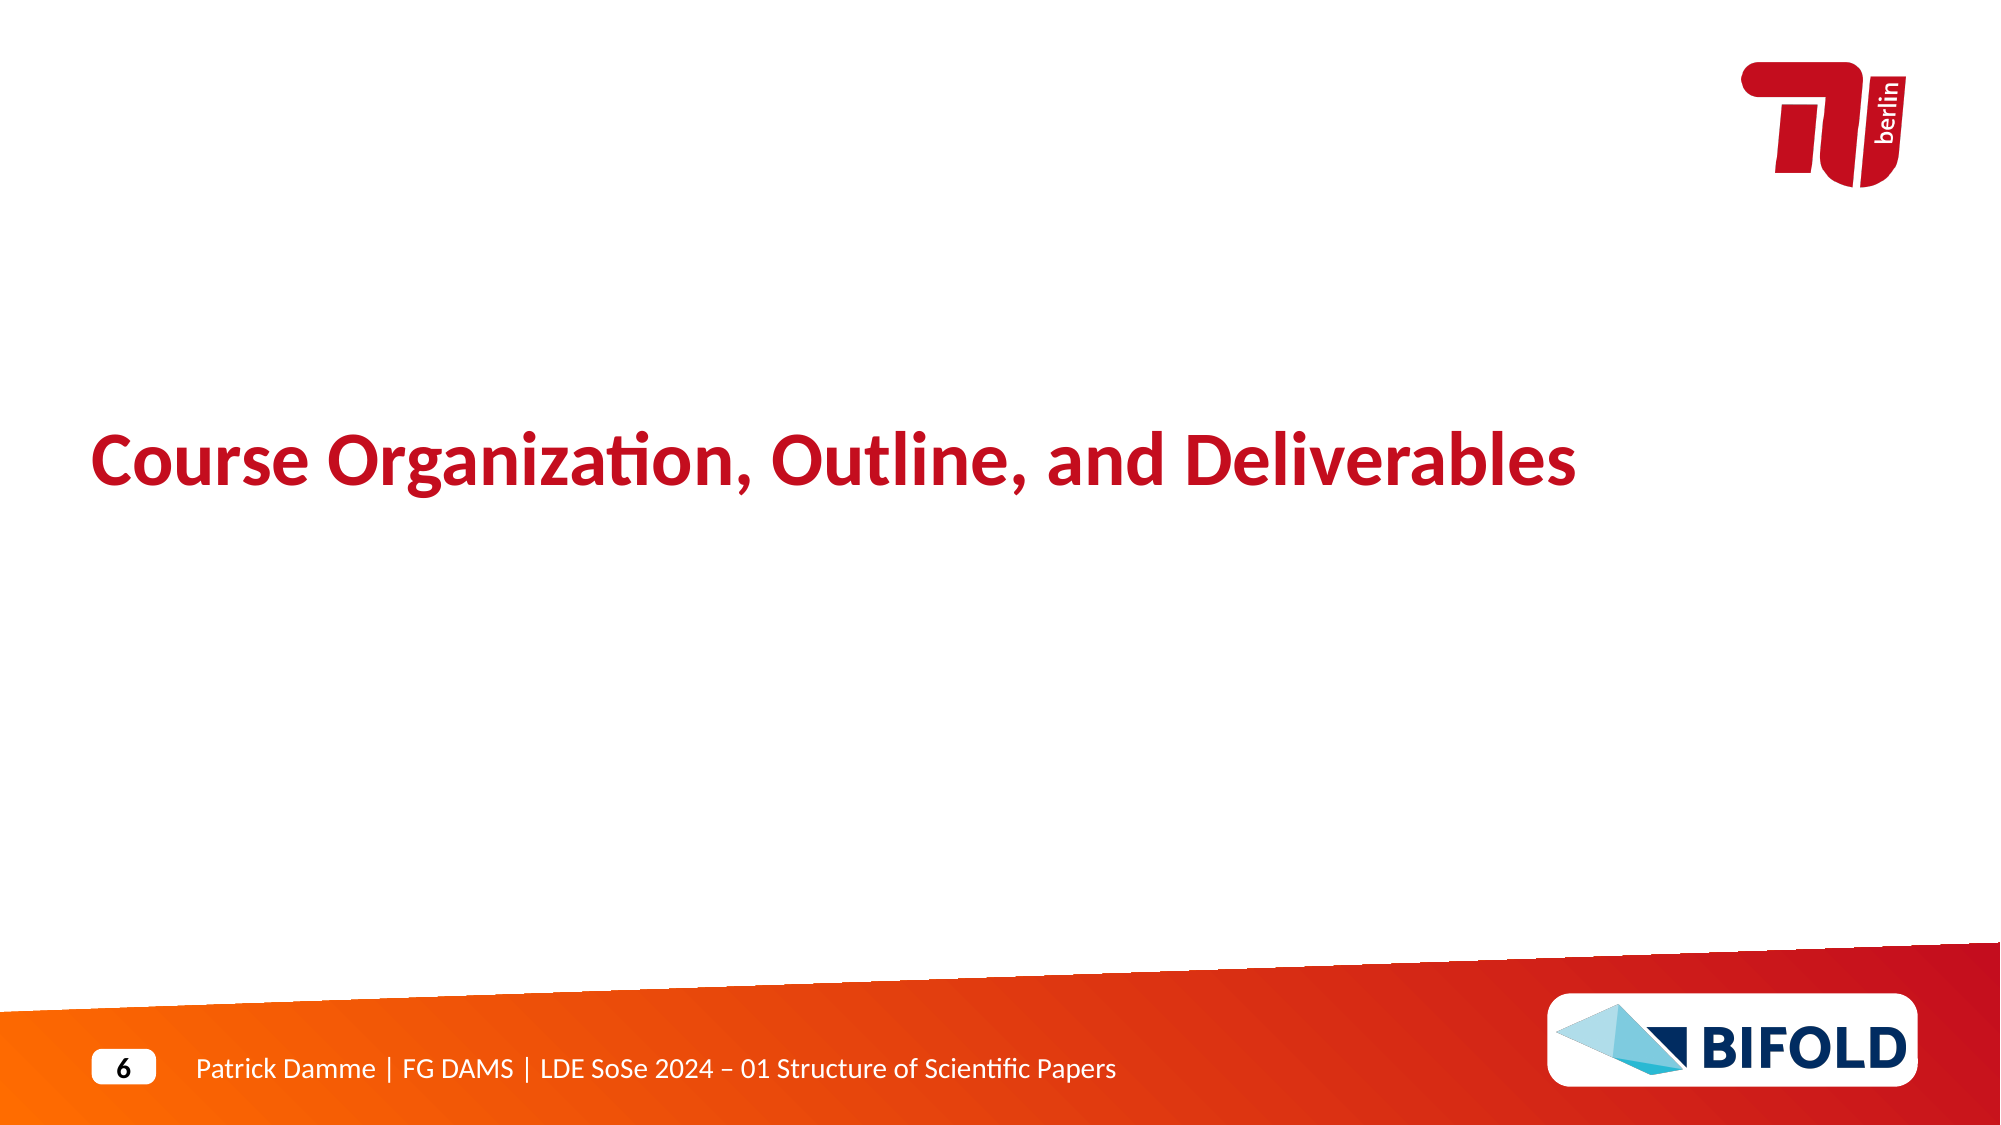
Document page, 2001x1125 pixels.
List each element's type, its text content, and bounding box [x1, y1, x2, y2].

picture [1556, 1004, 1906, 1075]
picture [1741, 62, 1906, 188]
list Course Organization, Outline, and Deliverables [91, 423, 1732, 542]
